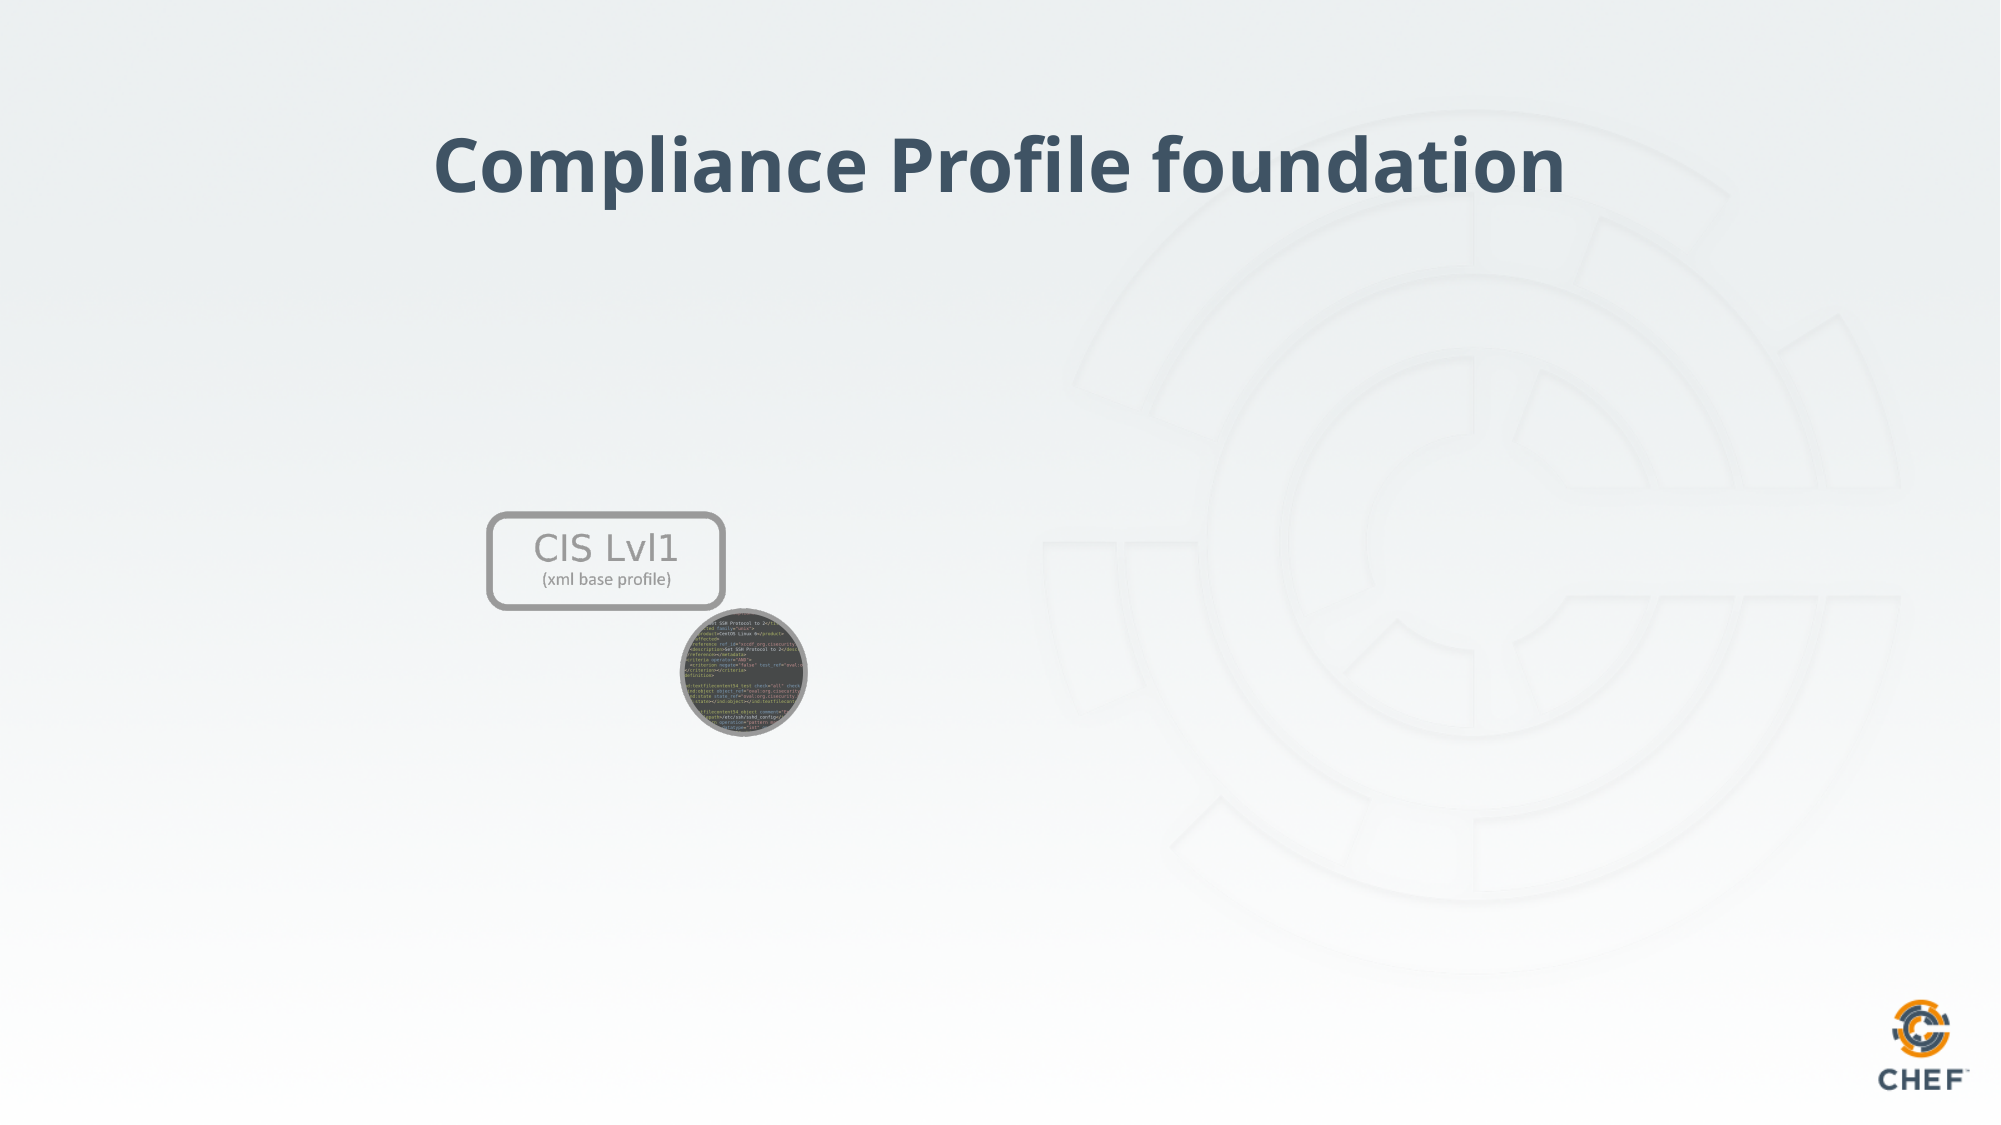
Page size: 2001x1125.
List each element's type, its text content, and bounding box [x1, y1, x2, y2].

text_box Compliance Profile foundation [41, 59, 1959, 278]
picture [0, 0, 2001, 1125]
